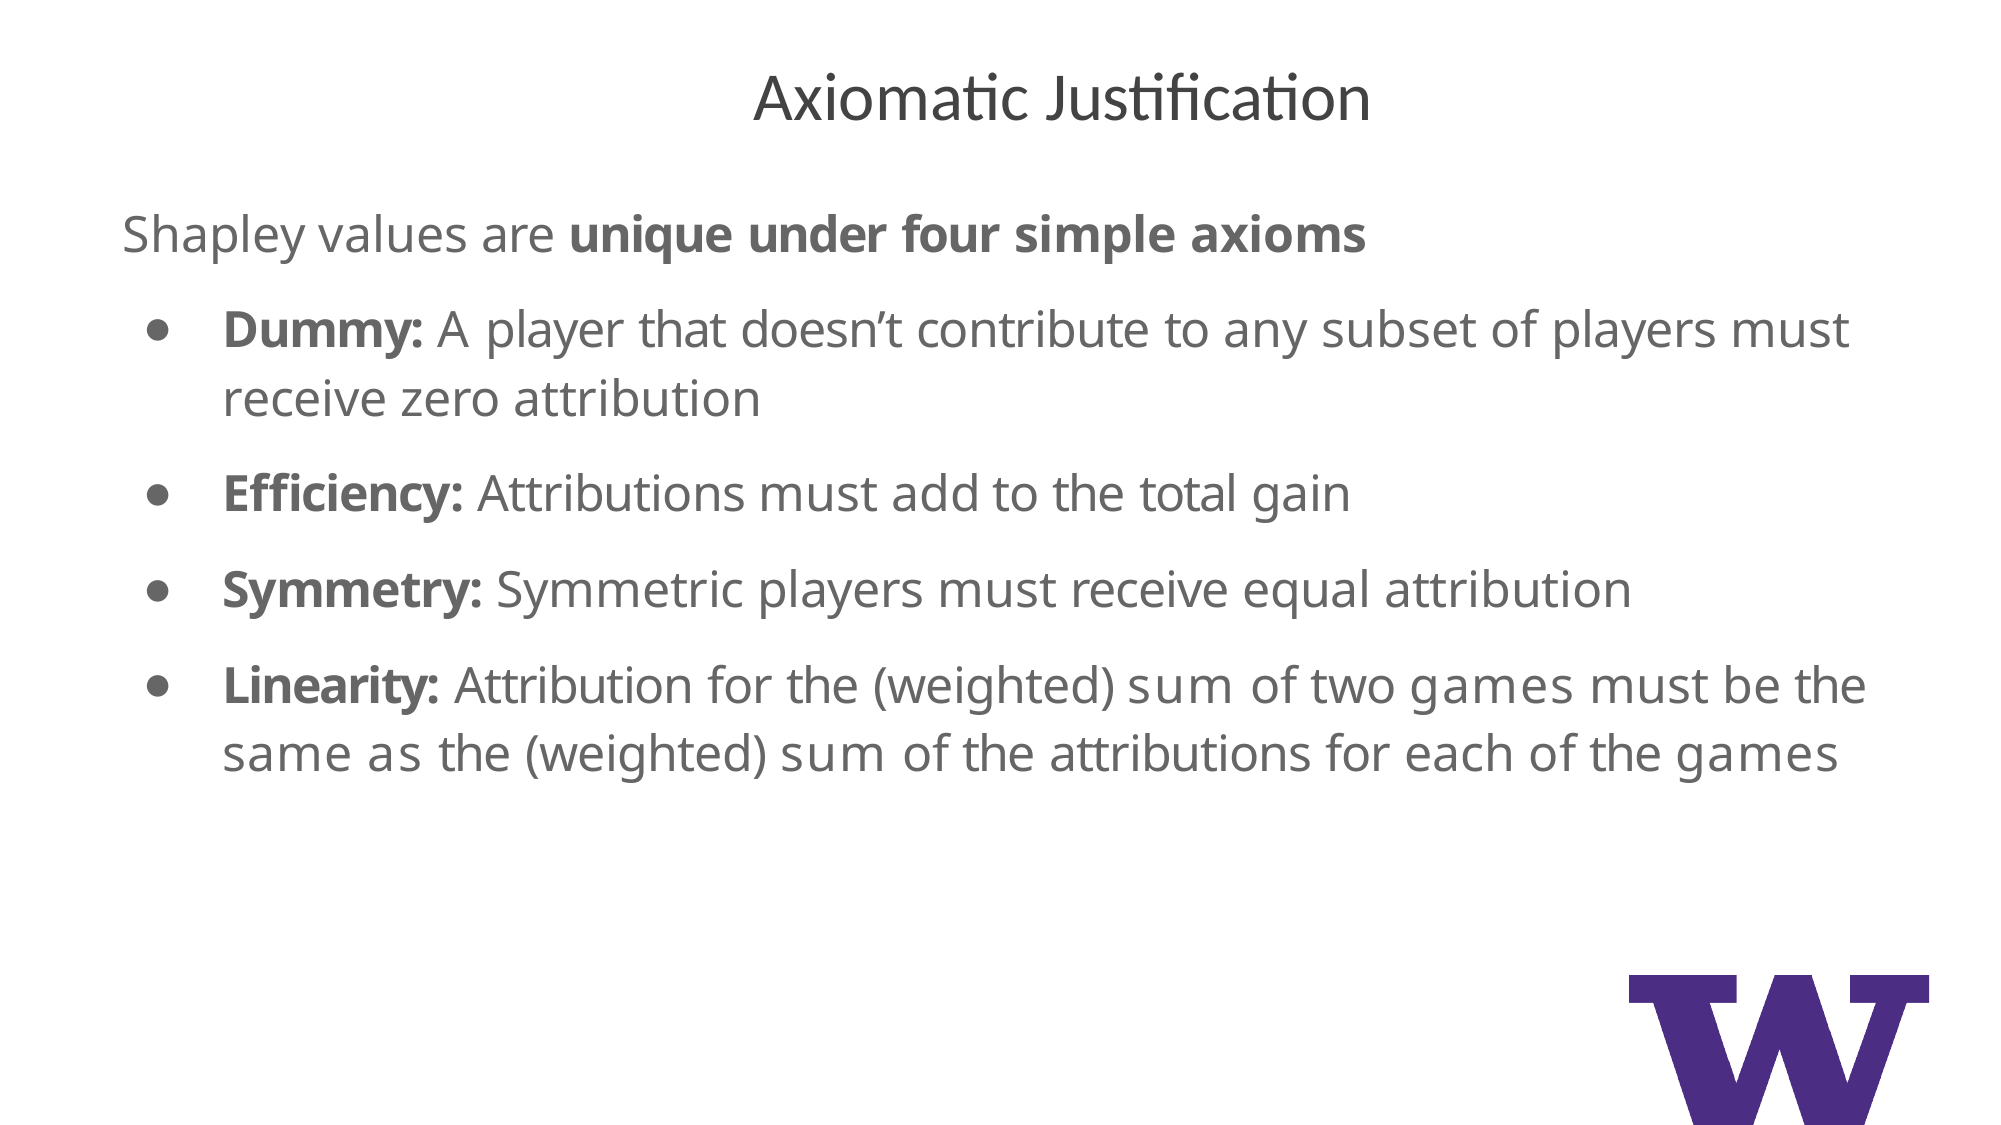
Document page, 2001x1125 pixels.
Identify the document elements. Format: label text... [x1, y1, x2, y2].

title Axiomatic Justiﬁcation [379, 0, 1692, 188]
text_box Shapley values are unique under four simple axioms Dummy: A player that doesn’t contribute to any subset of players must receive zero attribution Eﬃciency: Attributions must add to the total gain Symmetry: Symmetric players must receive equal attribution Linearity: Attribution for the (weighted) sum of two games must be the same as the (weighted) sum of the attributions for each of the games [120, 199, 1952, 782]
picture [1629, 975, 1930, 1125]
